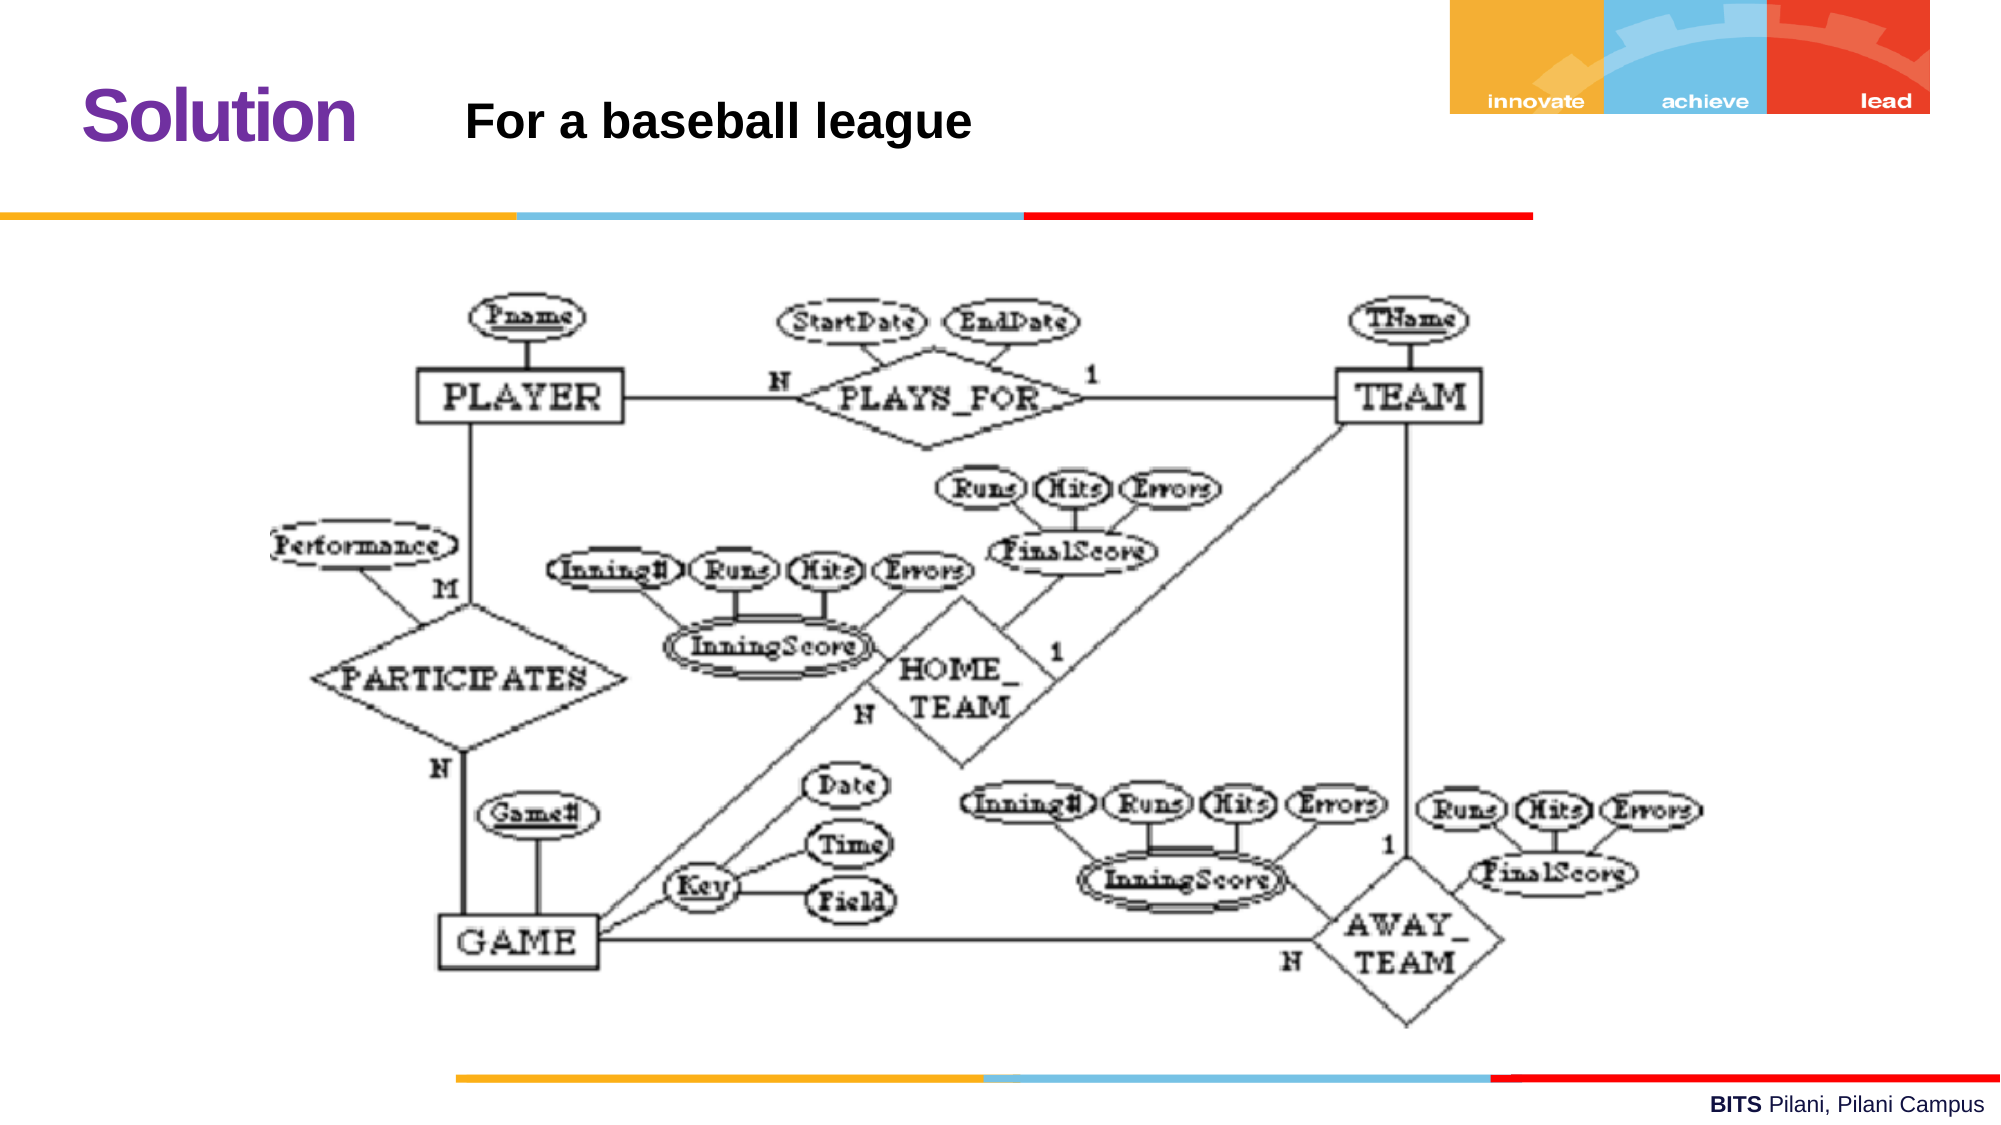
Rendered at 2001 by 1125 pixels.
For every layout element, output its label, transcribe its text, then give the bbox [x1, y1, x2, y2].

picture [270, 272, 1732, 1046]
picture [1449, 0, 1930, 114]
text_box For a baseball league [450, 80, 1450, 156]
list Solution [66, 24, 1450, 213]
